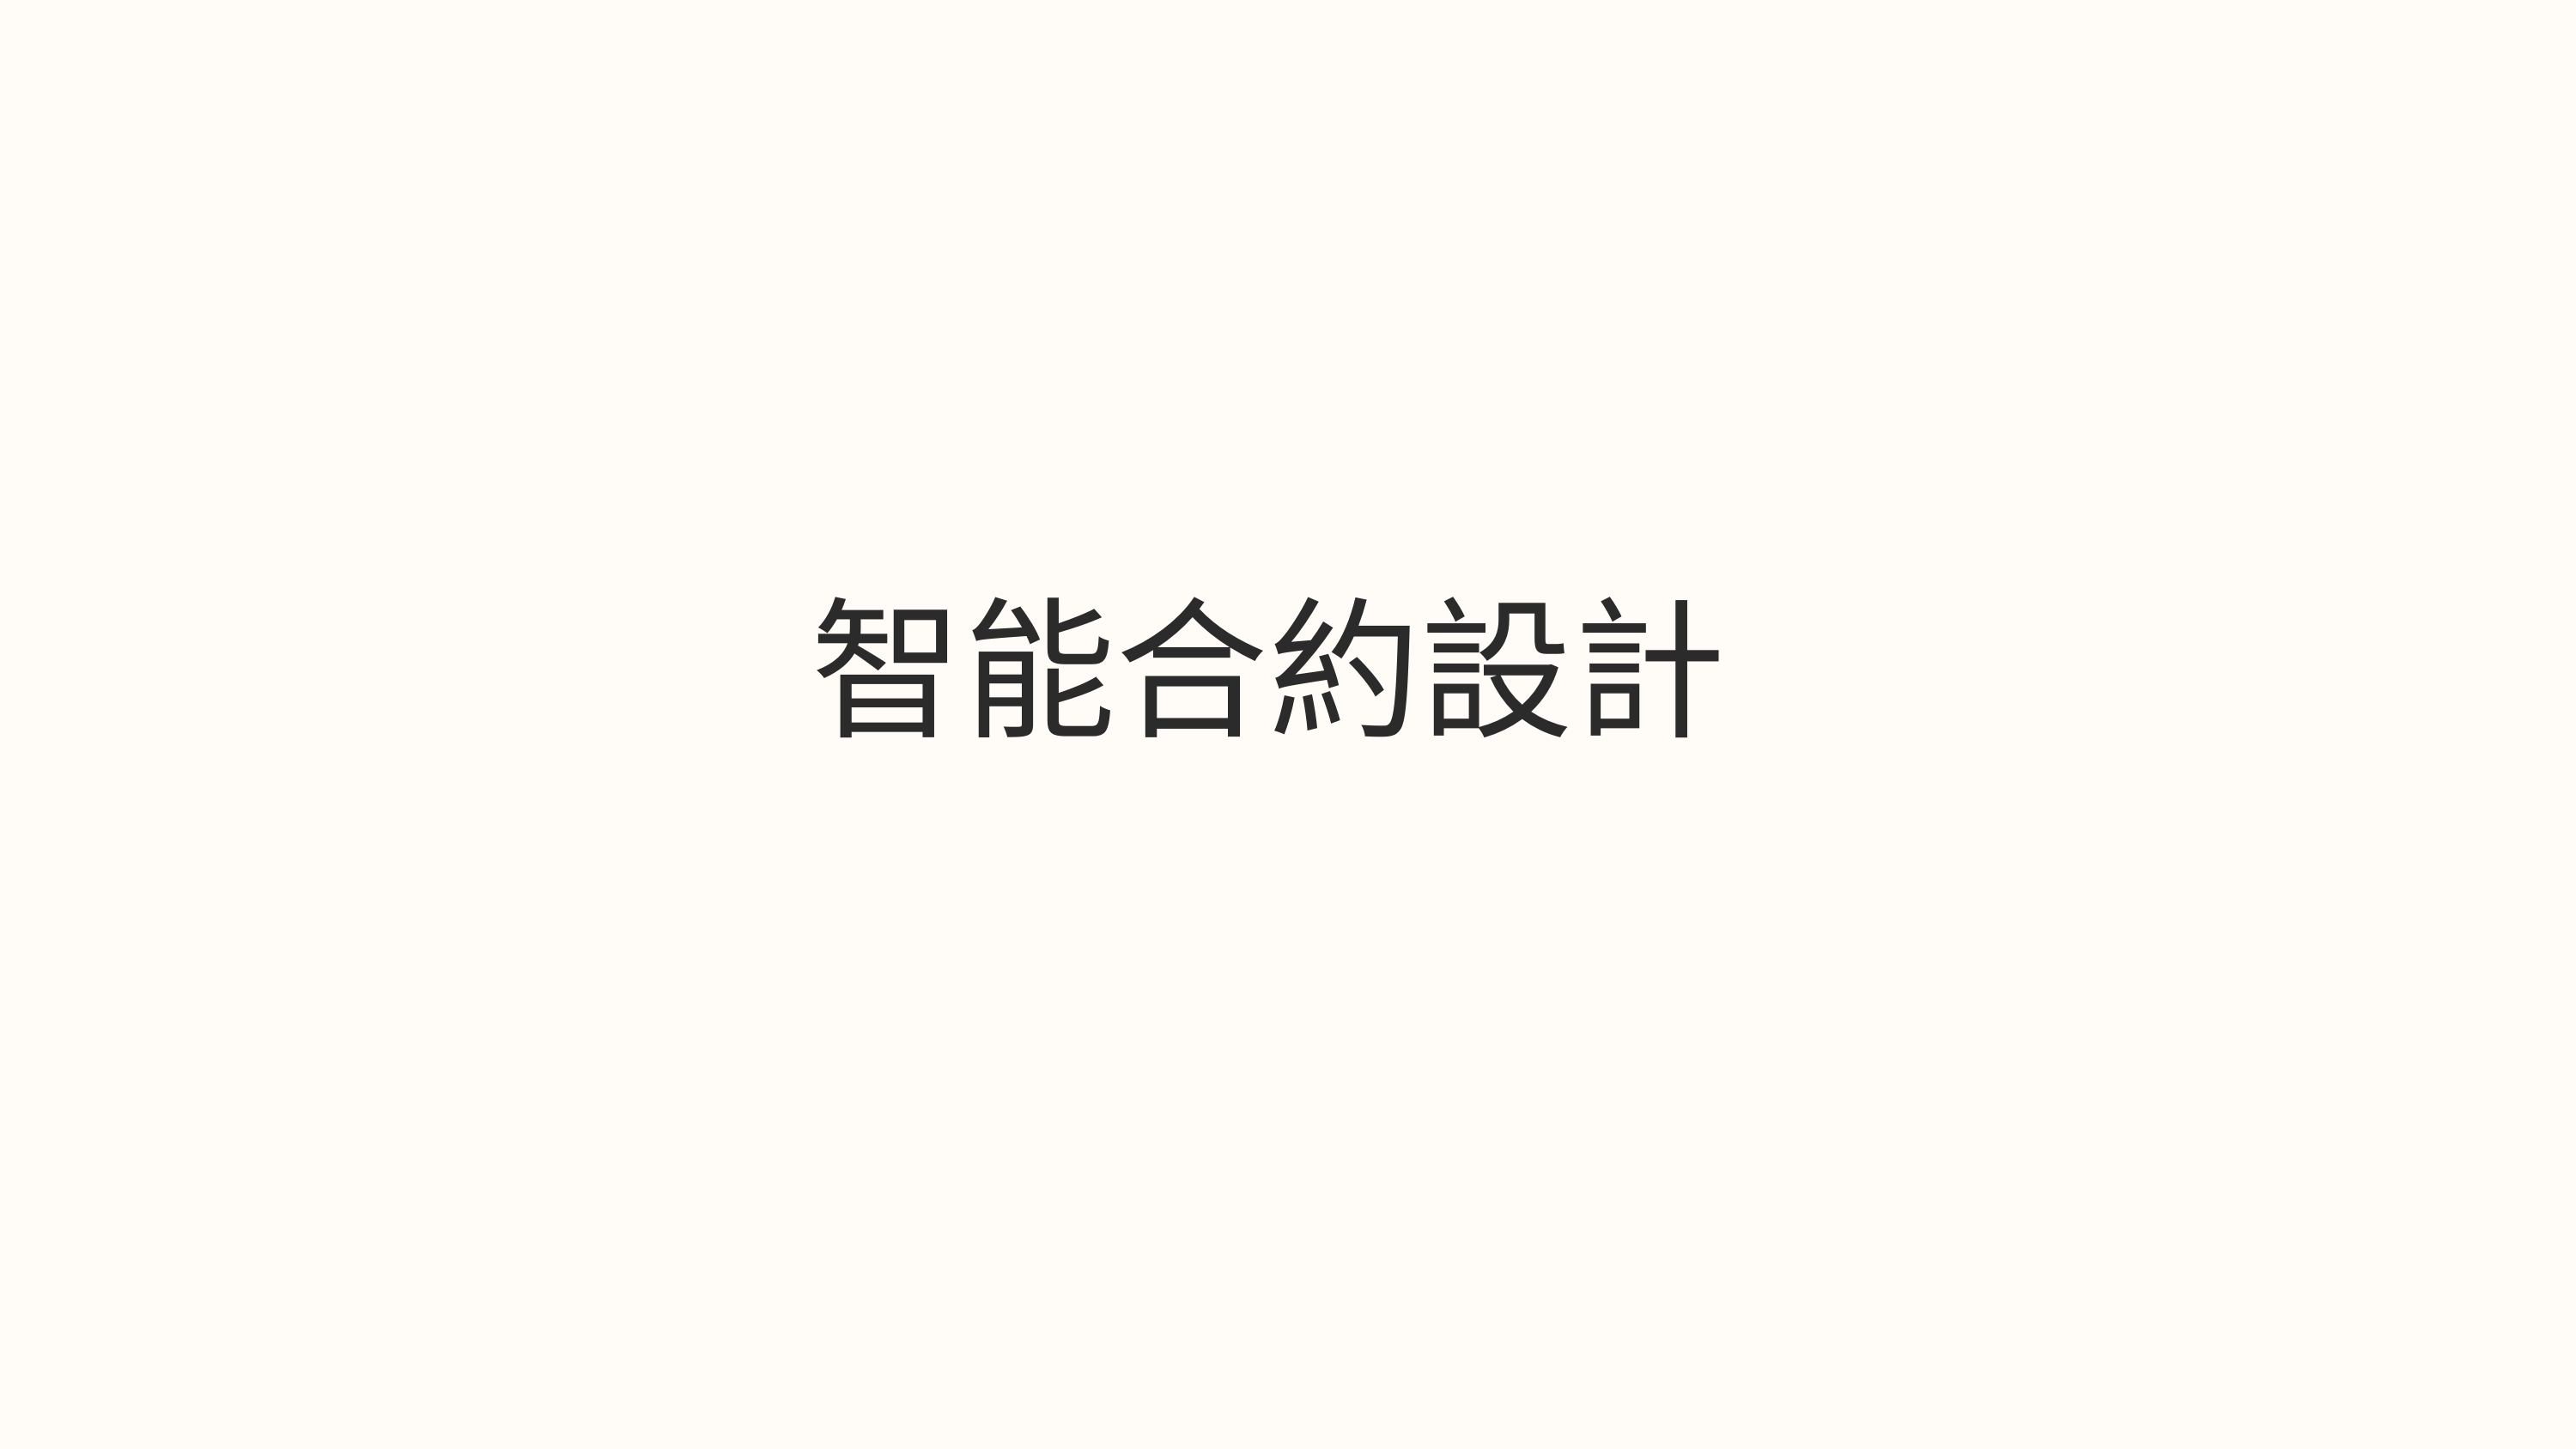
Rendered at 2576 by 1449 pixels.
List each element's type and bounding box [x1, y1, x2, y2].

text_box [403, 579, 2135, 815]
